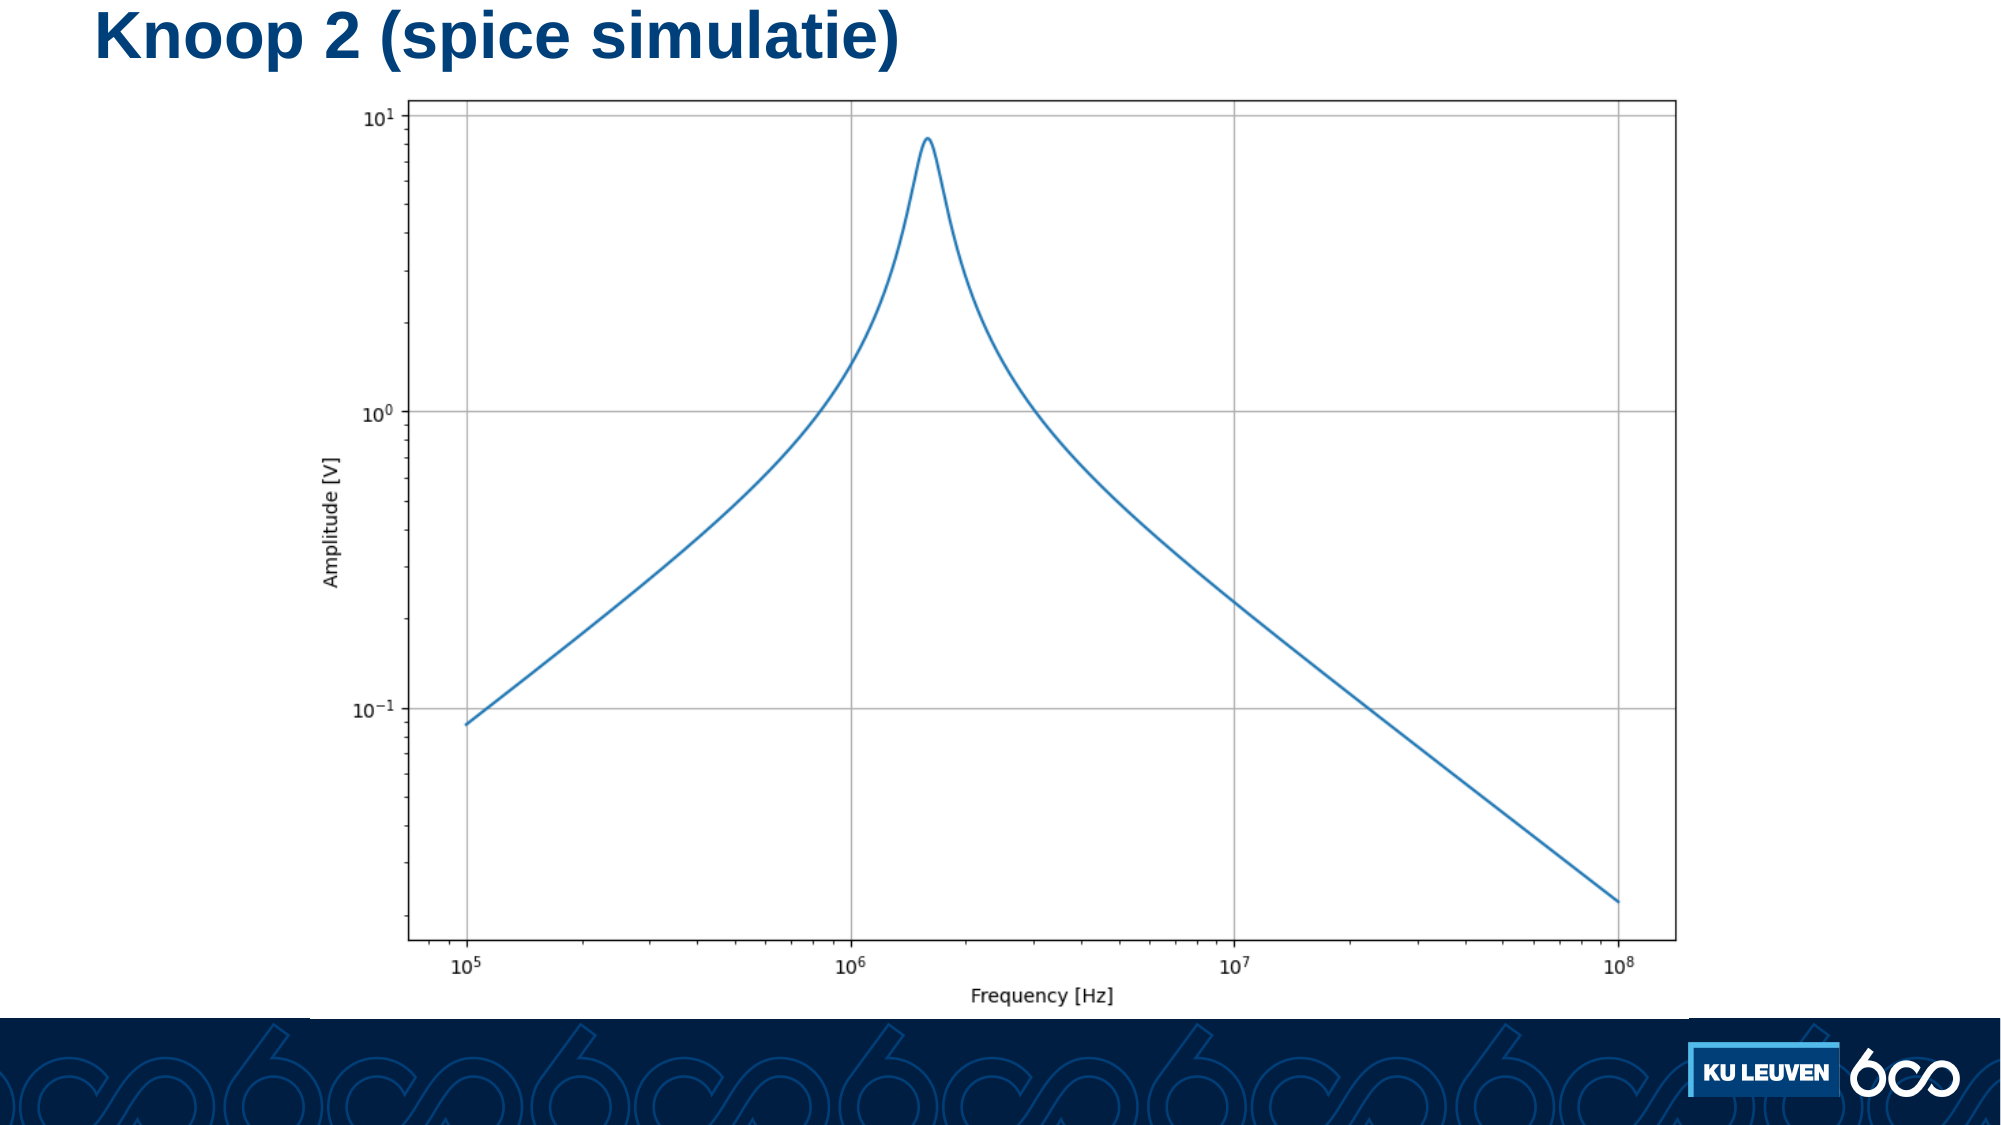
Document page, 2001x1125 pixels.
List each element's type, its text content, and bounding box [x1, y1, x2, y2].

title Knoop 2 (spice simulatie) [94, 0, 1906, 108]
picture [0, 88, 2001, 1125]
